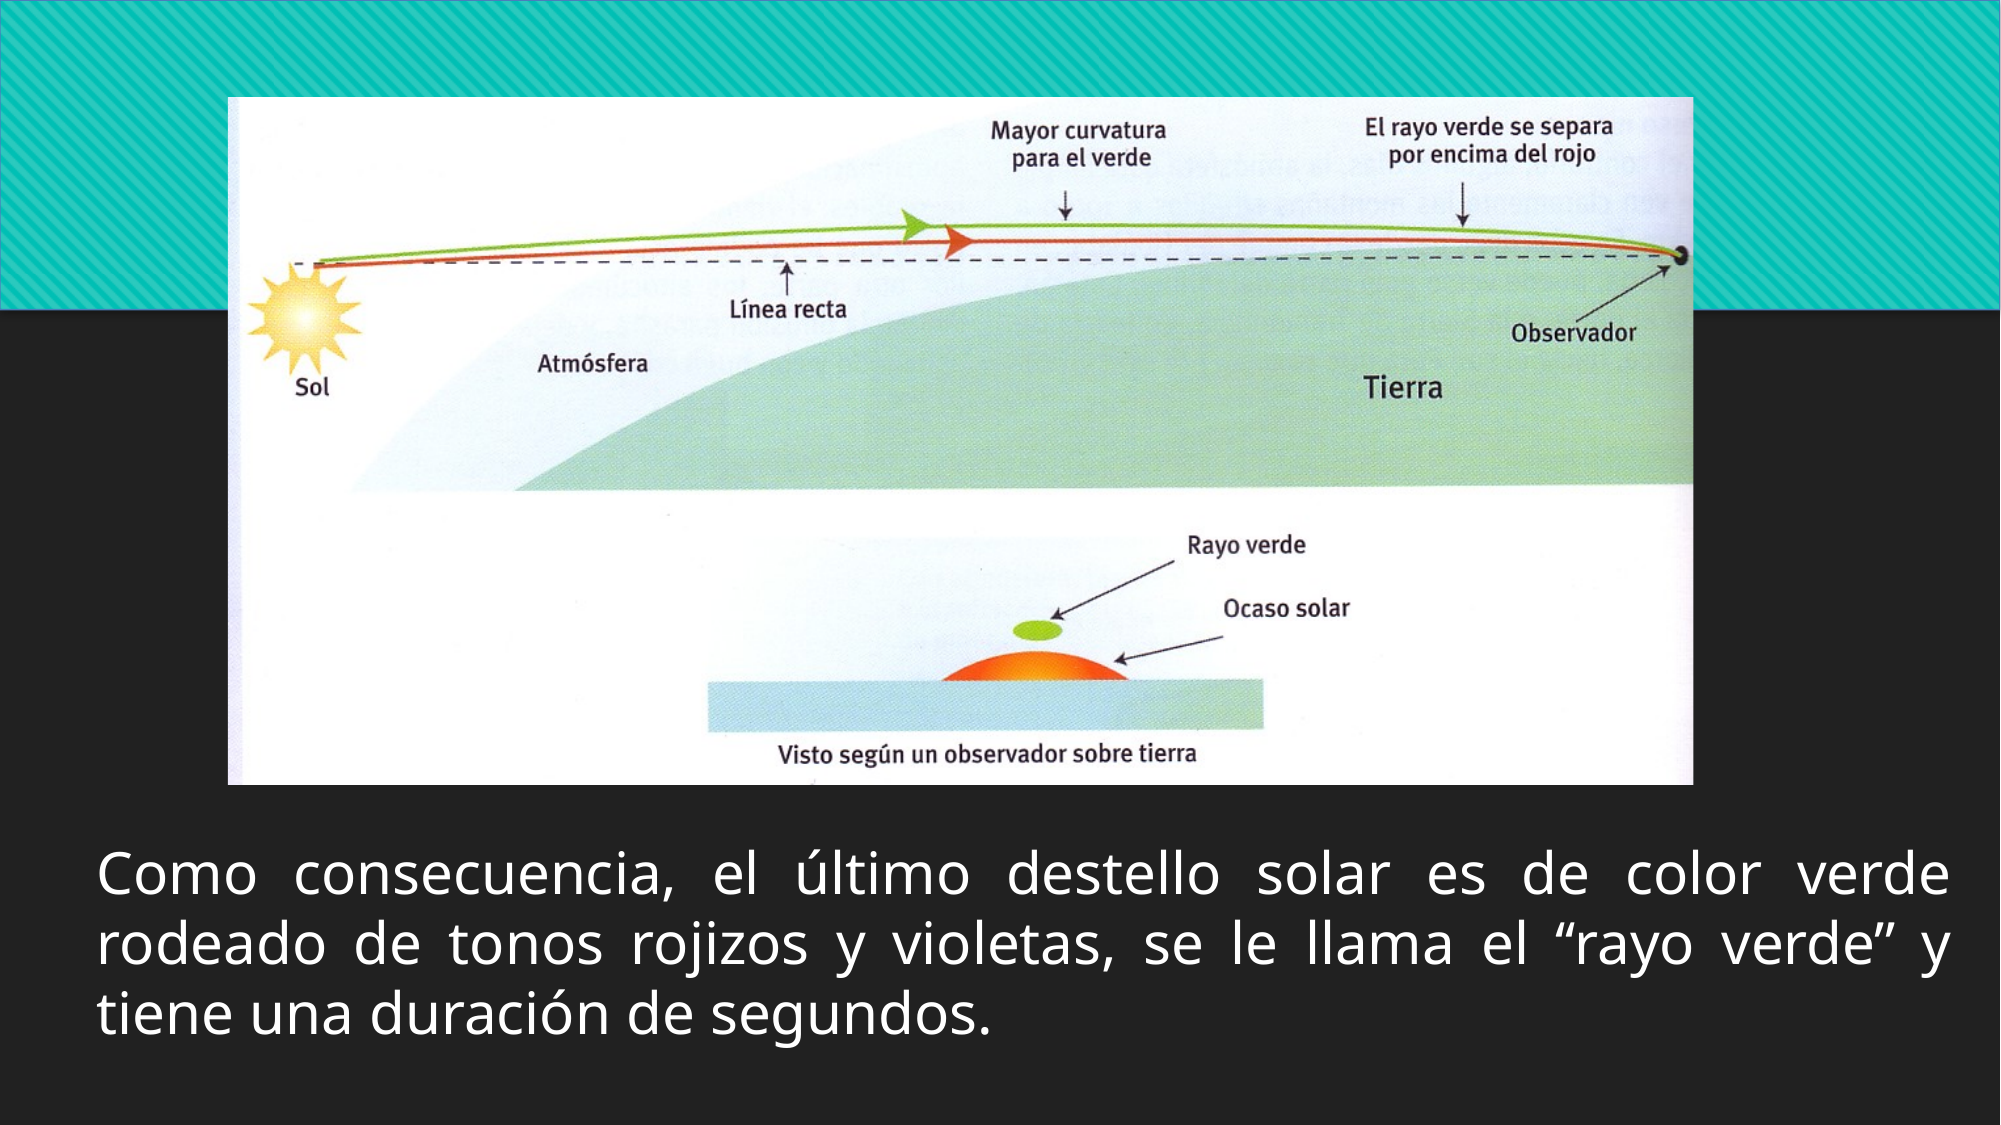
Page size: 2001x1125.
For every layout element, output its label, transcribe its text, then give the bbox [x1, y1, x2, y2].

text_box Como consecuencia, el último destello solar es de color verde rodeado de tonos rojizos y violetas, se le llama el ‘‘rayo verde’’ y tiene una duración de segundos. [82, 828, 1967, 1054]
picture [1, 1, 1999, 785]
